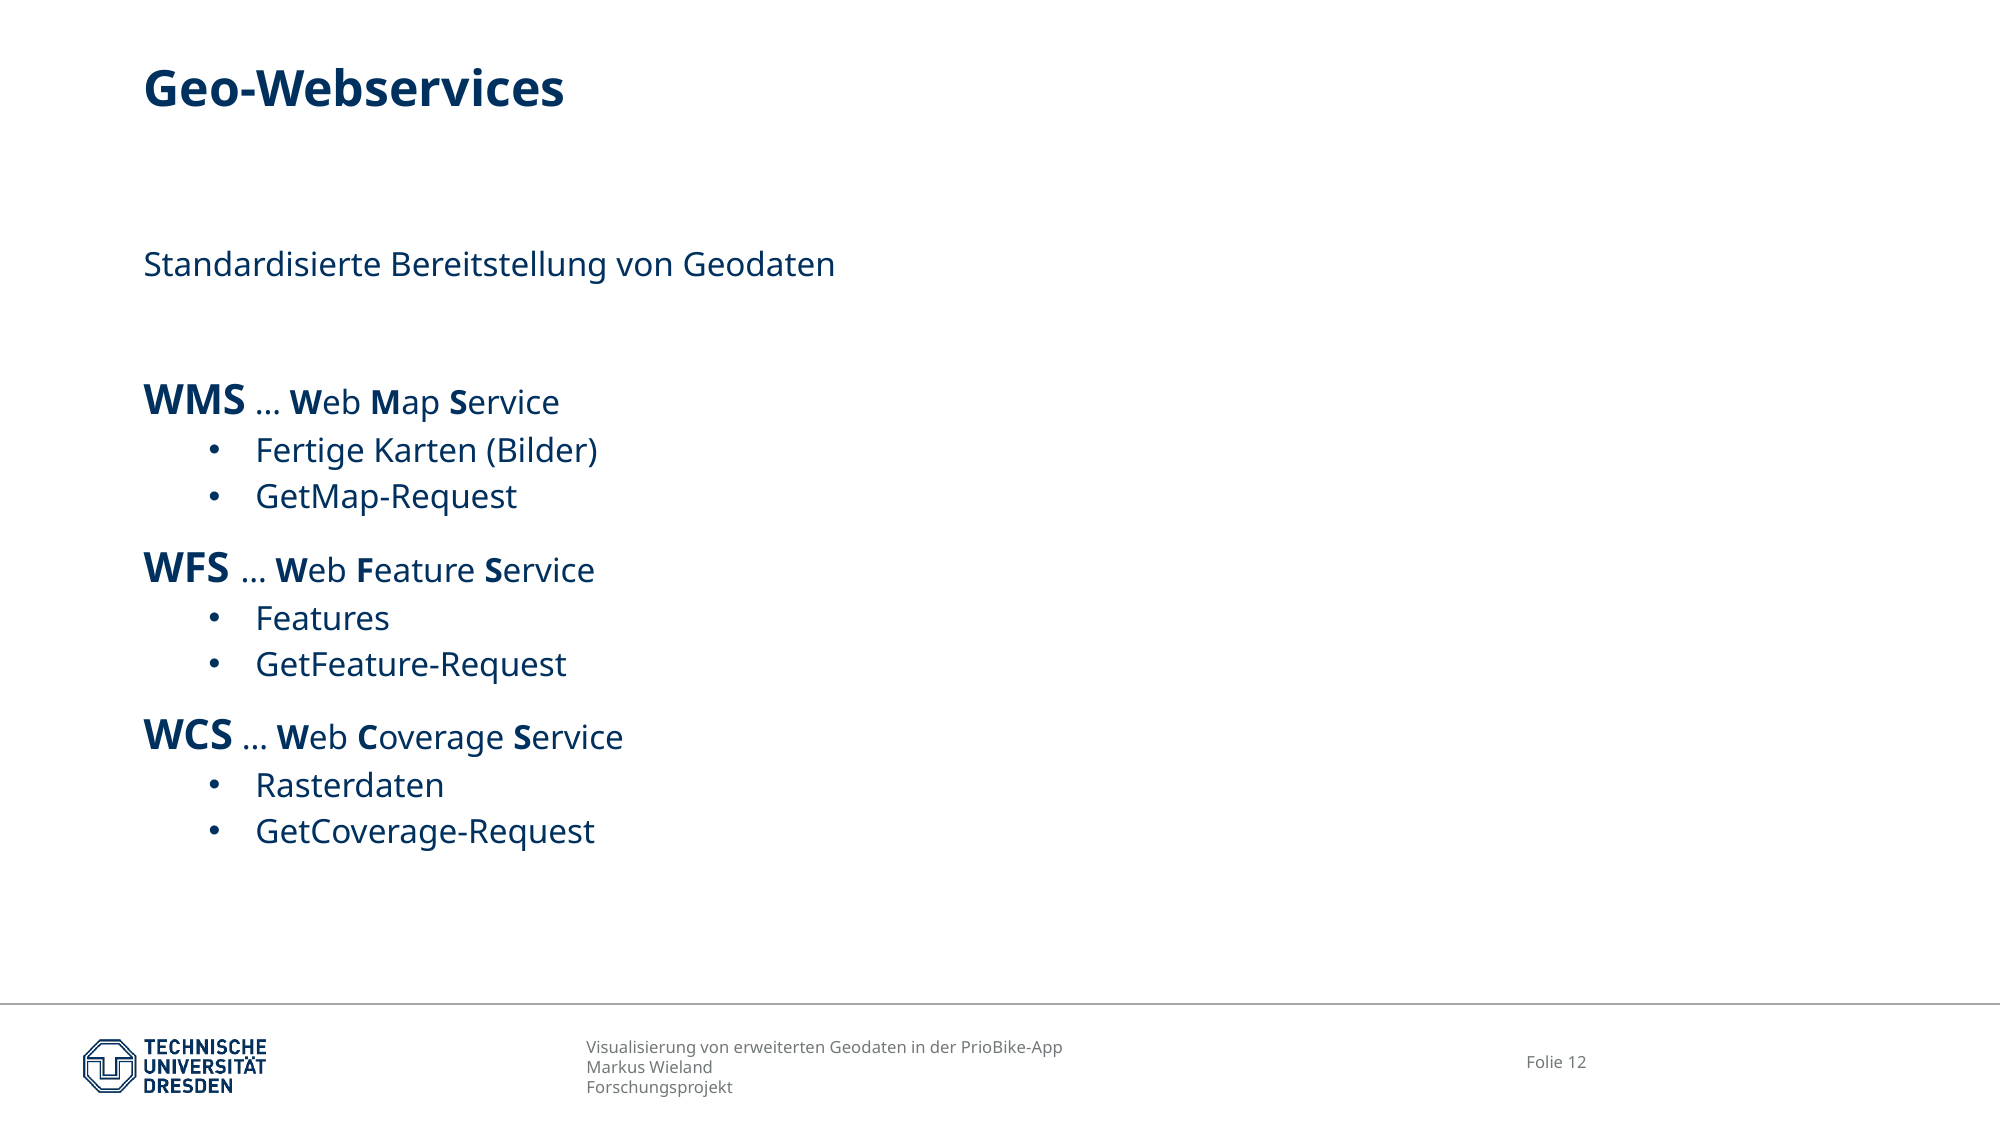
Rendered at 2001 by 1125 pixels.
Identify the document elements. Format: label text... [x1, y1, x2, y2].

picture [83, 1039, 266, 1093]
list Standardisierte Bereitstellung von Geodaten WMS … Web Map Service Fertige Karten (Bilder) GetMap-Request WFS … Web Feature Service Features GetFeature-Request WCS … Web Coverage Service Rasterdaten GetCoverage-Request [143, 243, 1880, 957]
title Geo-Webservices [143, 56, 1880, 169]
